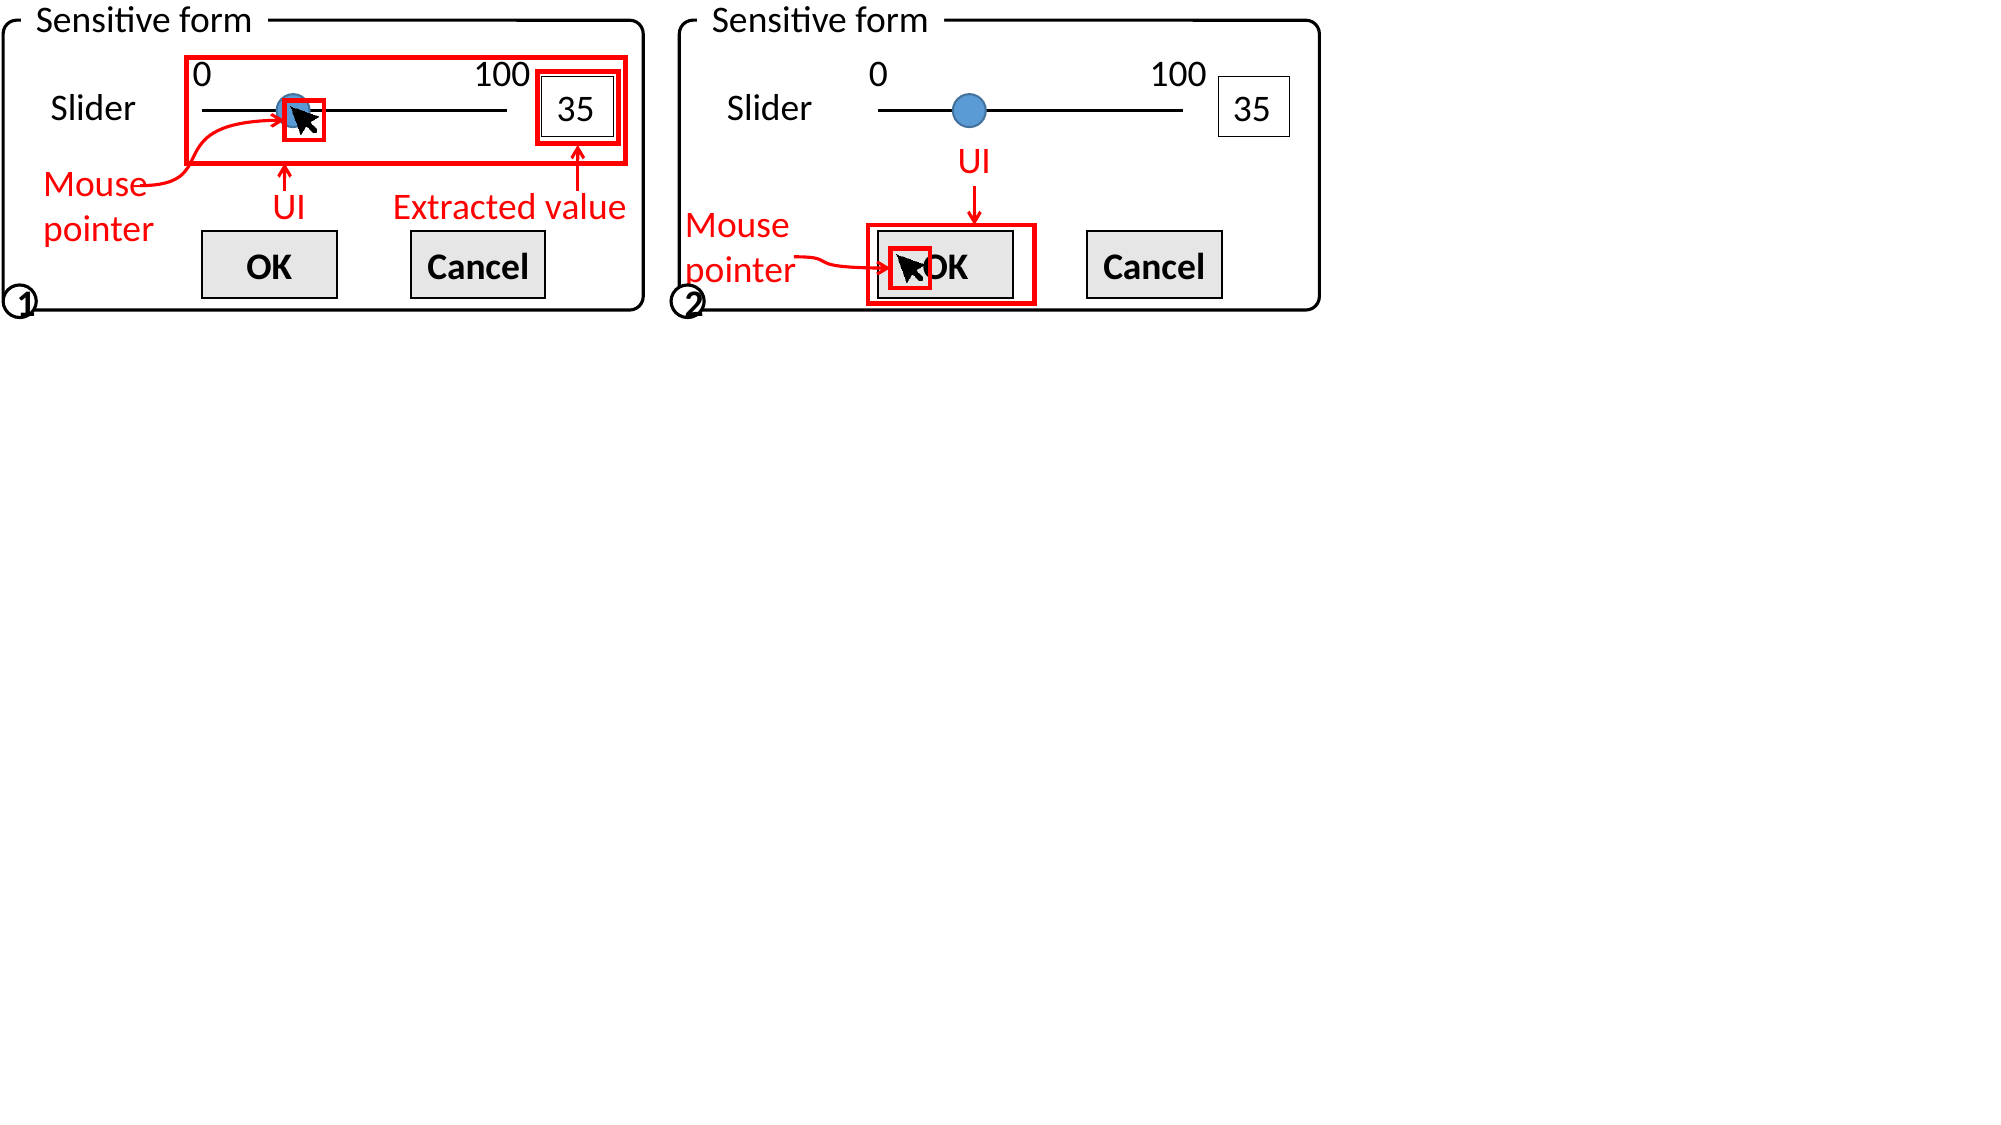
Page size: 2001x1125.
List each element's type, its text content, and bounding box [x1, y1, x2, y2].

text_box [140, 120, 285, 186]
text_box 2 [670, 283, 706, 319]
text_box [2, 19, 645, 312]
text_box [275, 93, 307, 110]
text_box Cancel [1086, 230, 1223, 299]
text_box [186, 57, 577, 164]
text_box [951, 111, 987, 129]
text_box 1 [2, 283, 38, 319]
text_box Mouse pointer [28, 151, 191, 257]
text_box [678, 19, 1321, 312]
text_box Slider [712, 75, 828, 136]
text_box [890, 248, 931, 288]
text_box Extracted value [378, 174, 642, 235]
text_box 0 [177, 42, 227, 102]
text_box OK [201, 230, 338, 299]
text_box [546, 57, 626, 164]
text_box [793, 256, 891, 269]
text_box 0 [853, 42, 903, 102]
picture [290, 106, 319, 135]
text_box UI [257, 175, 321, 235]
text_box [537, 71, 619, 144]
text_box [283, 111, 325, 141]
text_box [283, 99, 325, 110]
text_box [867, 224, 1036, 304]
text_box [275, 111, 283, 118]
text_box 100 [1134, 42, 1222, 102]
text_box 35 [1218, 76, 1290, 137]
text_box Sensitive form [21, 0, 268, 48]
text_box Sensitive form [697, 0, 945, 48]
text_box [951, 93, 987, 110]
text_box 100 [458, 42, 546, 102]
text_box Mouse pointer [670, 192, 833, 297]
text_box Cancel [410, 235, 546, 299]
text_box Slider [35, 75, 152, 136]
text_box UI [942, 129, 1007, 189]
